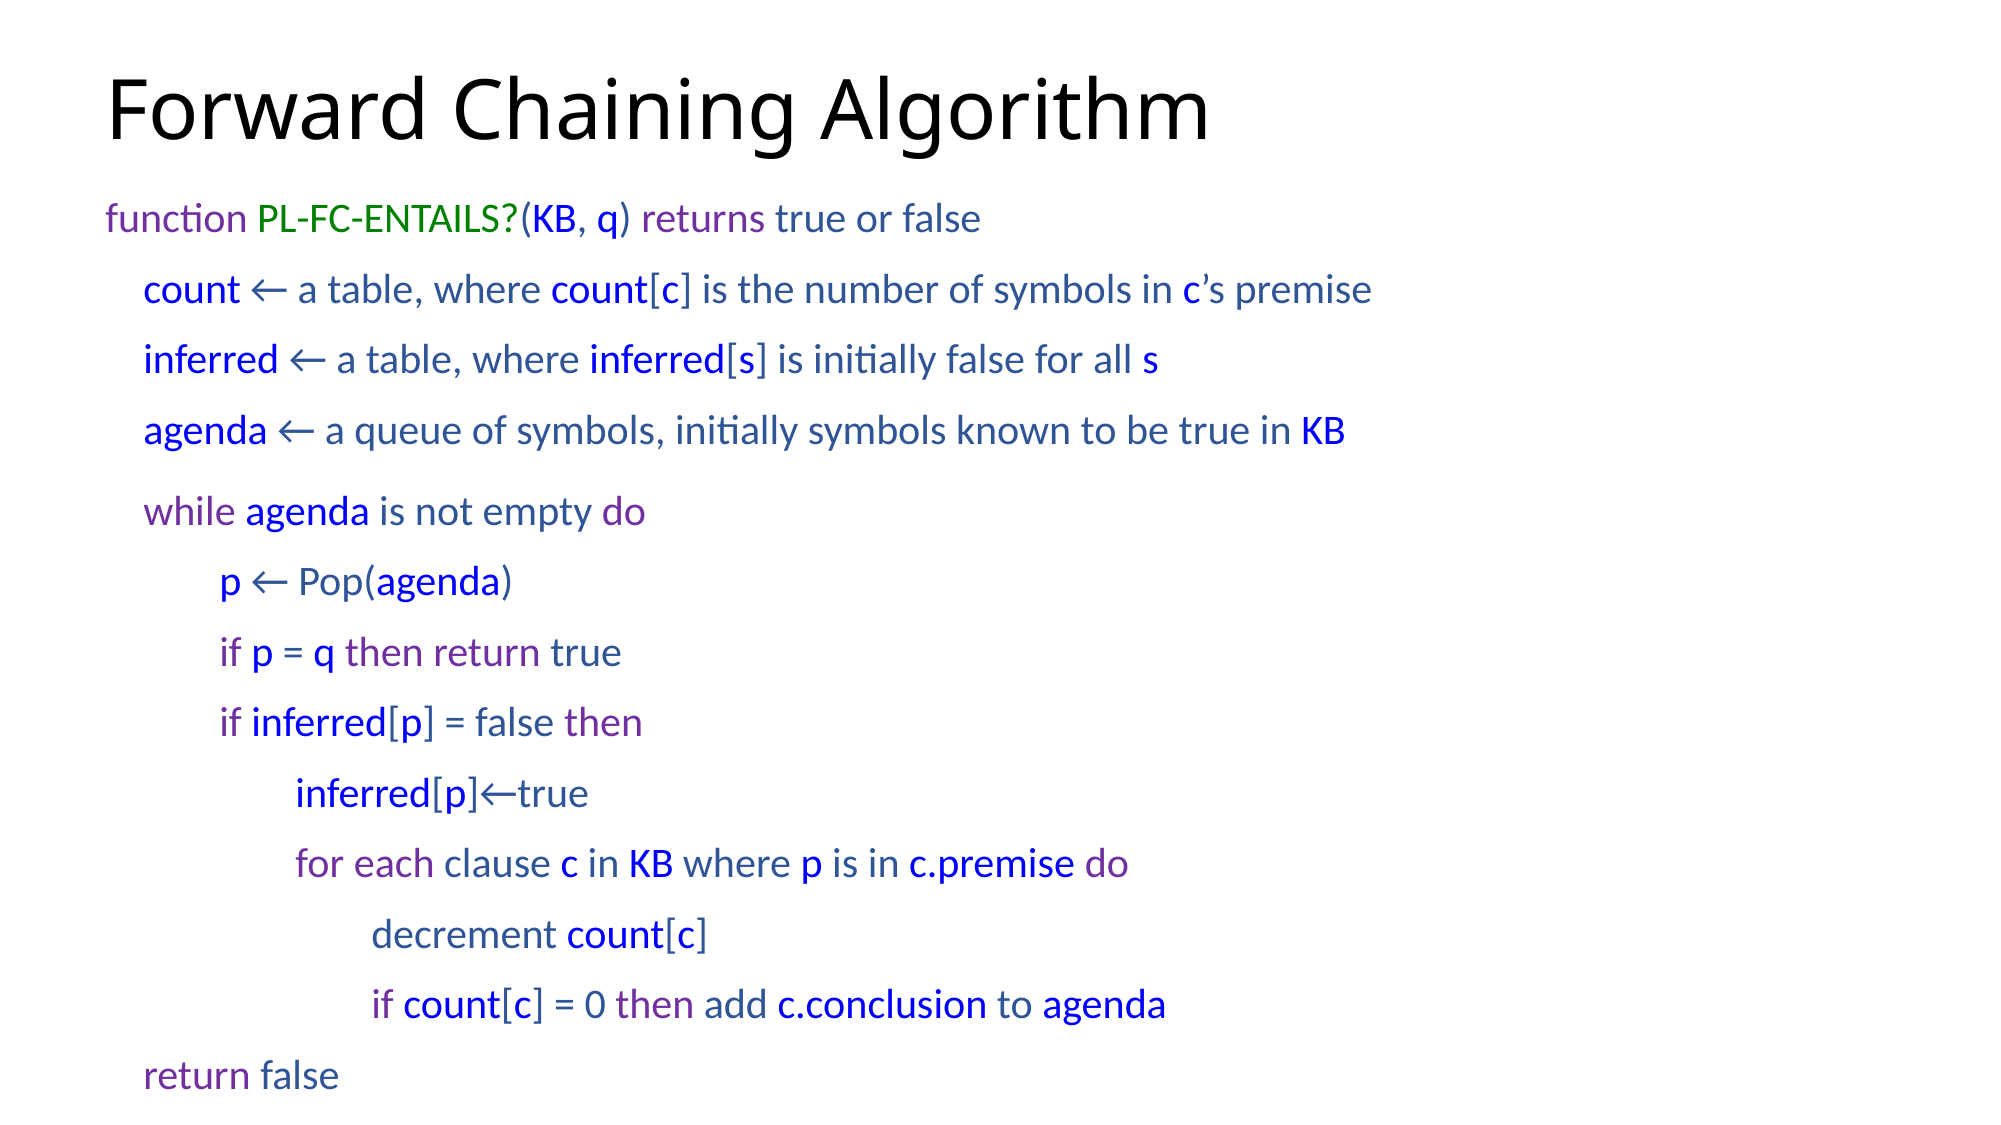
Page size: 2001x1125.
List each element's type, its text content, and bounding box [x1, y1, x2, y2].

title Forward Chaining Algorithm [90, 60, 1816, 164]
list function PL-FC-ENTAILS?(KB, q) returns true or false count ← a table, where count[c] is the number of symbols in c’s premise inferred ← a table, where inferred[s] is initially false for all s agenda ← a queue of symbols, initially symbols known to be true in KB while agenda is not empty do p ← Pop(agenda) if p = q then return true if inferred[p] = false then inferred[p]←true for each clause c in KB where p is in c.premise do decrement count[c] if count[c] = 0 then add c.conclusion to agenda return false [90, 163, 1799, 1106]
